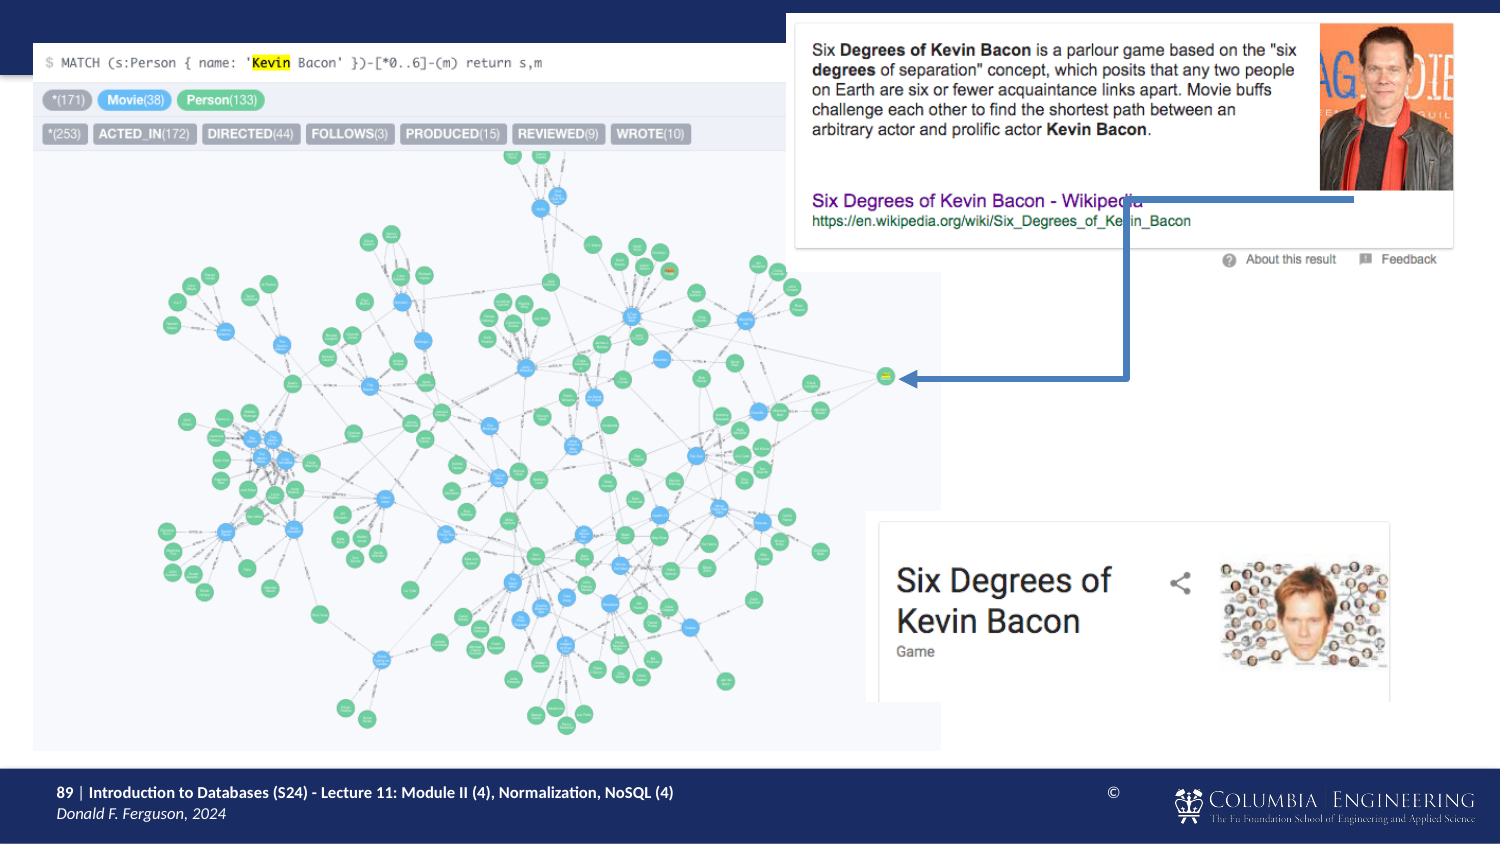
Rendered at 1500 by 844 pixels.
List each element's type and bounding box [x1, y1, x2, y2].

picture [33, 13, 1500, 751]
text_box [898, 199, 1355, 380]
